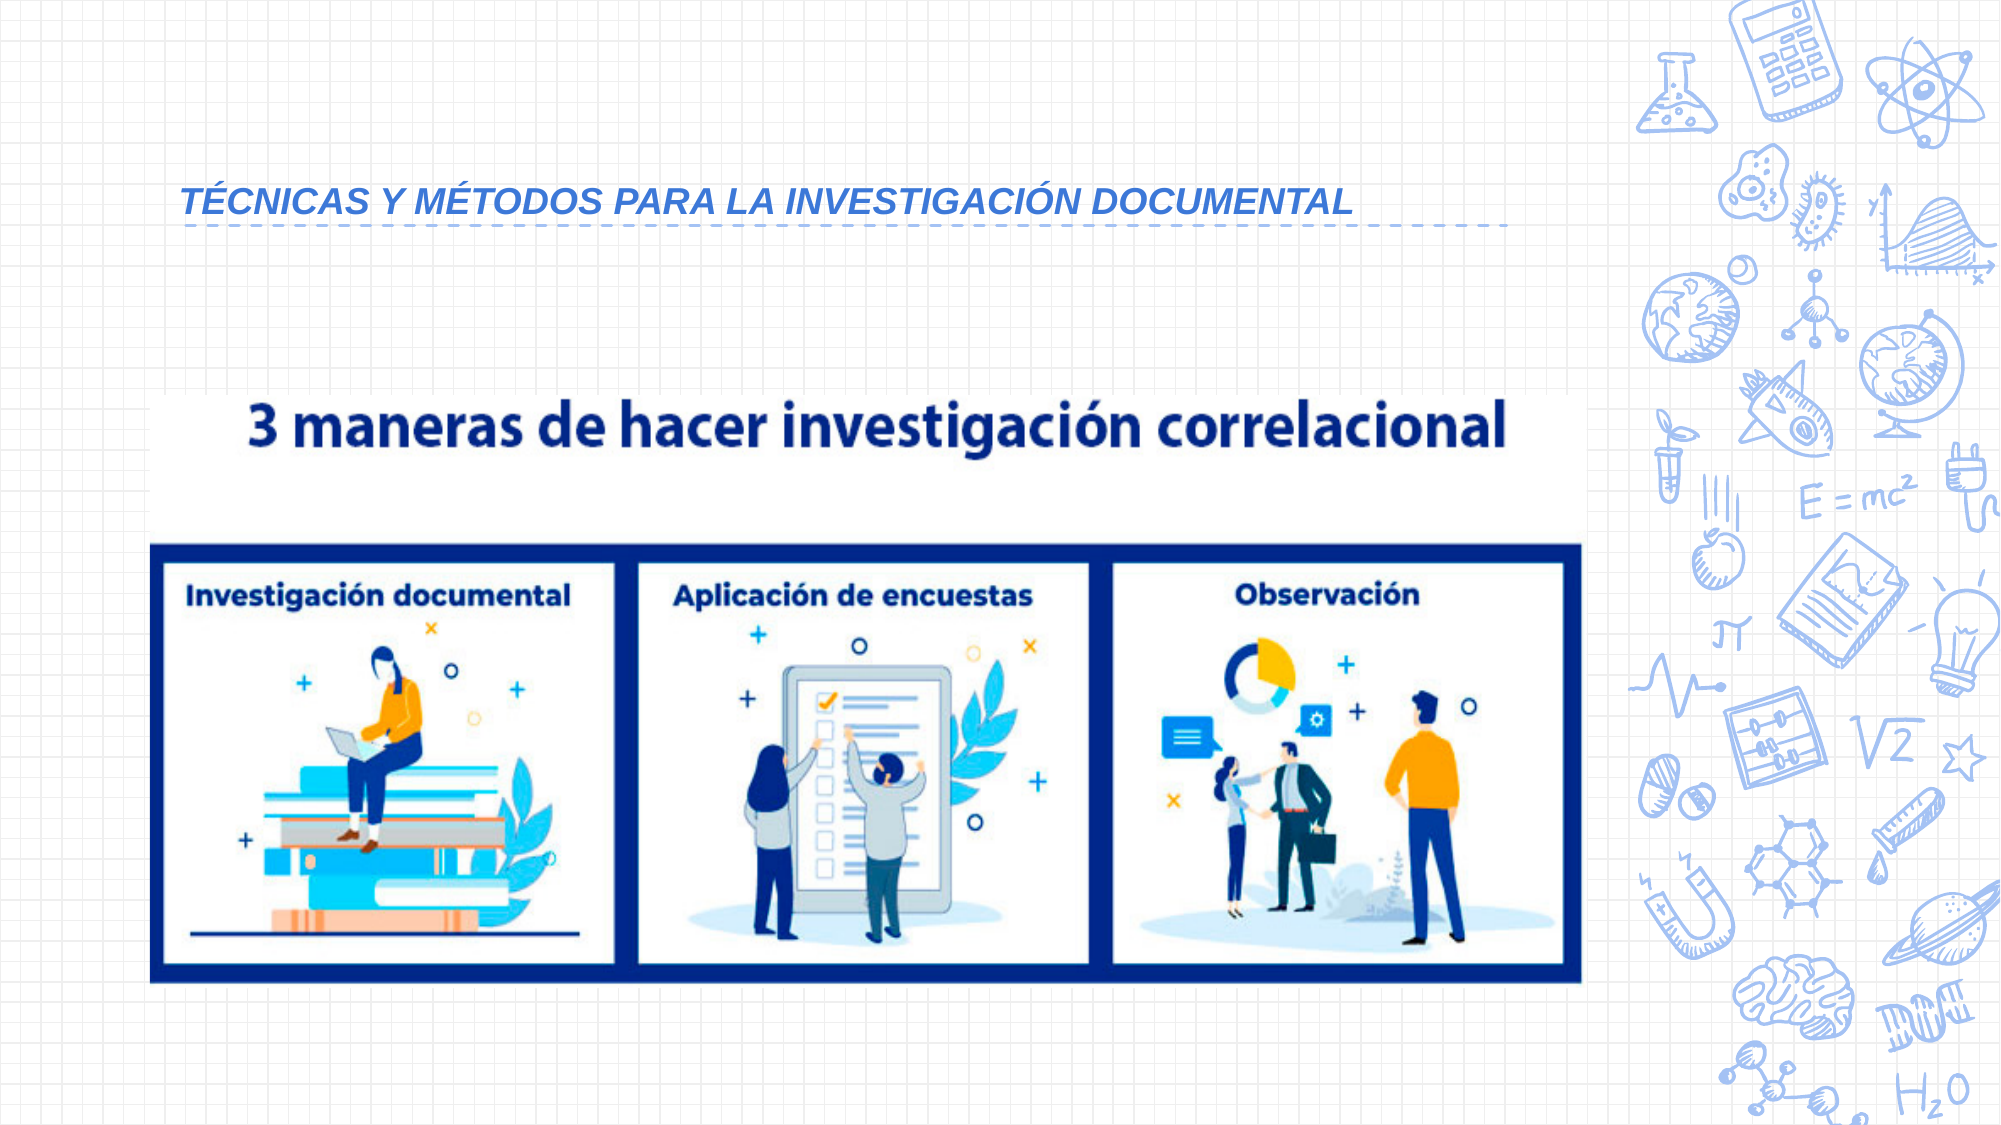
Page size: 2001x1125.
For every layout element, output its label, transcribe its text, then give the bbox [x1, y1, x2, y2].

picture [149, 395, 1587, 988]
title TÉCNICAS Y MÉTODOS PARA LA INVESTIGACIÓN DOCUMENTAL [163, 18, 1507, 237]
